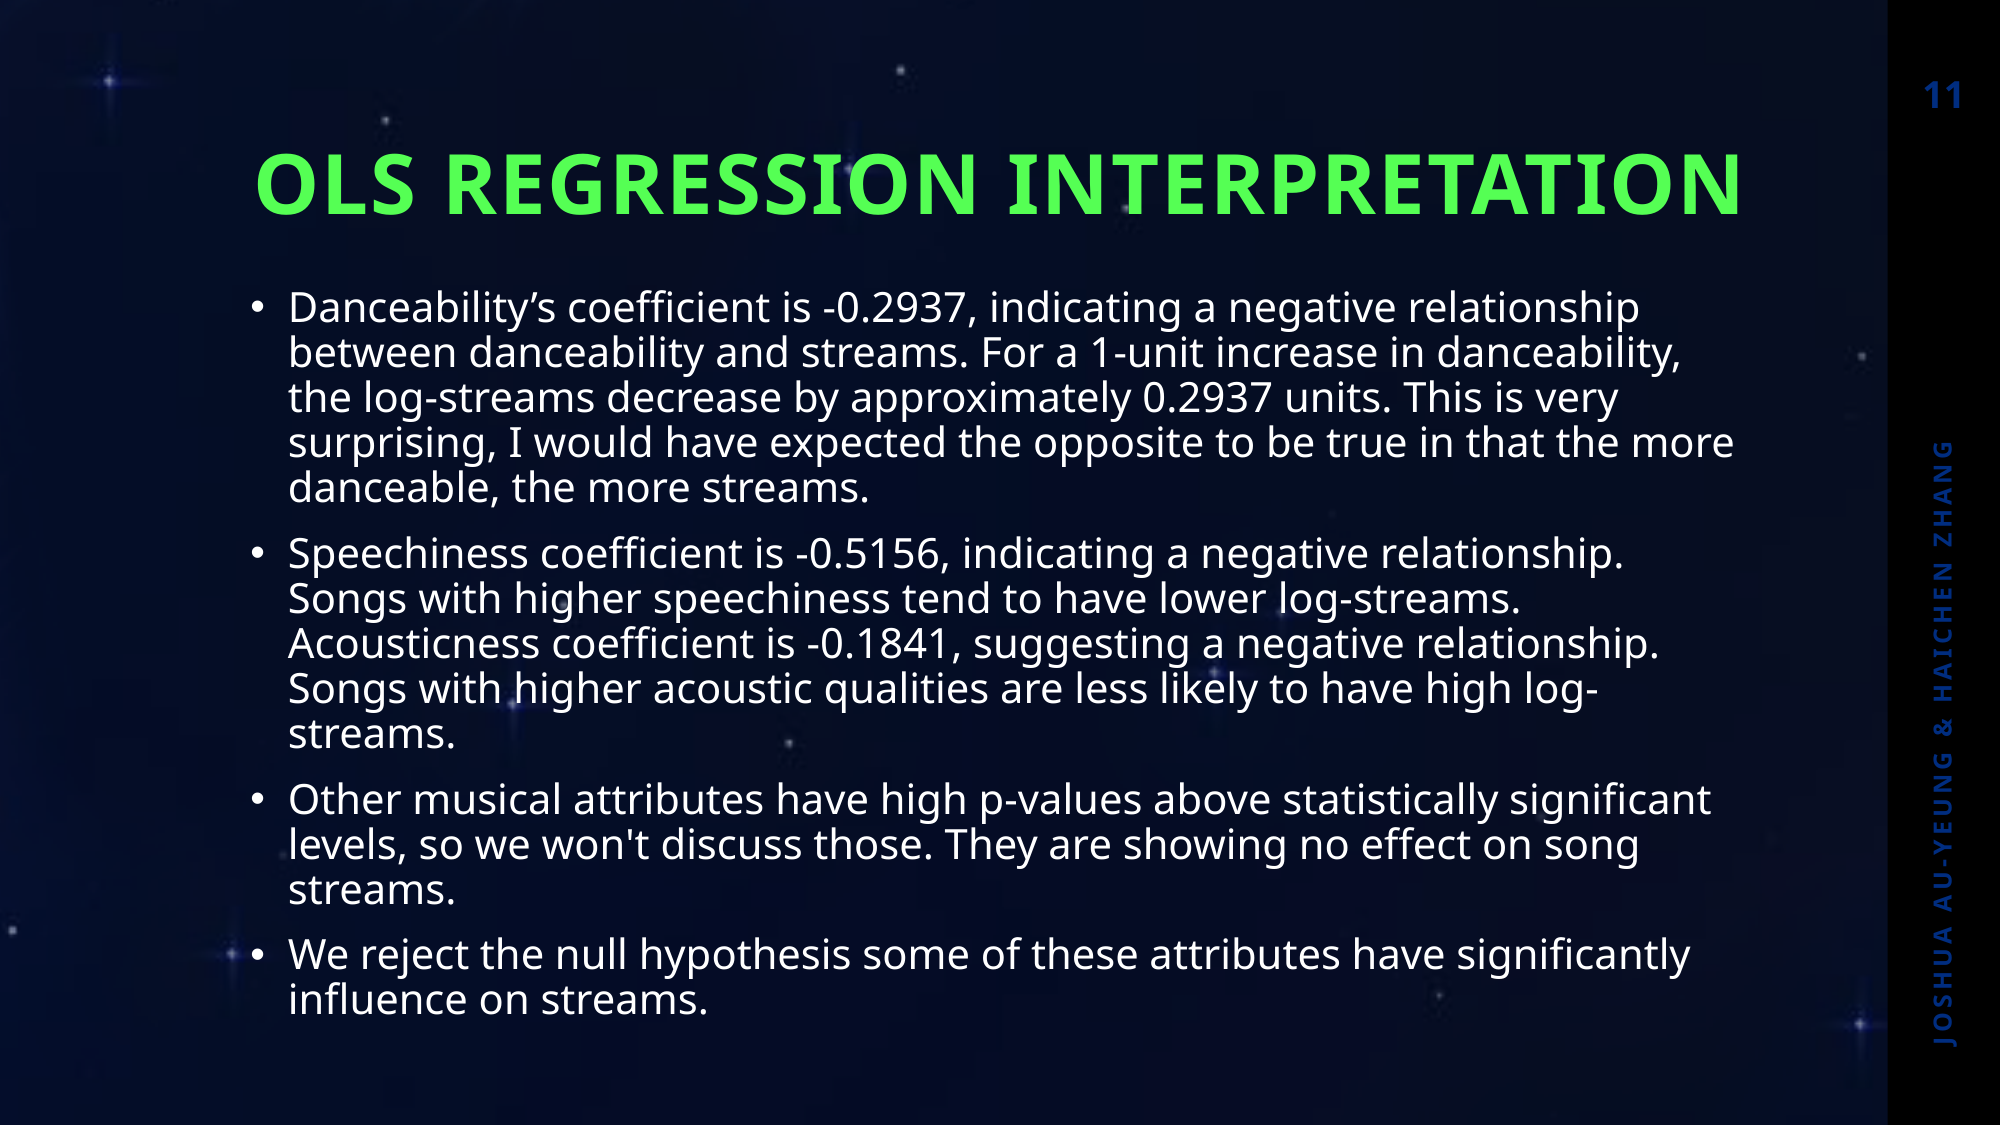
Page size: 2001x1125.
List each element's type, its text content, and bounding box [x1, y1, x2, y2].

footer Joshua Au-Yeung & Haichen Zhang [1913, 413, 1974, 1046]
list Danceability’s coefficient is -0.2937, indicating a negative relationship between danceability and streams. For a 1-unit increase in danceability, the log-streams decrease by approximately 0.2937 units. This is very surprising, I would have expected the opposite to be true in that the more danceable, the more streams. Speechiness coefficient is -0.5156, indicating a negative relationship. Songs with higher speechiness tend to have lower log-streams. Acousticness coefficient is -0.1841, suggesting a negative relationship. Songs with higher acoustic qualities are less likely to have high log-streams. Other musical attributes have high p-values above statistically significant levels, so we won't discuss those. They are showing no effect on song streams. We reject the null hypothesis some of these attributes have significantly influence on streams. [250, 308, 1751, 1046]
title OLS Regression Interpretation [175, 67, 1826, 308]
slide_number 11 [1887, 50, 2000, 143]
picture [0, 0, 1887, 1125]
